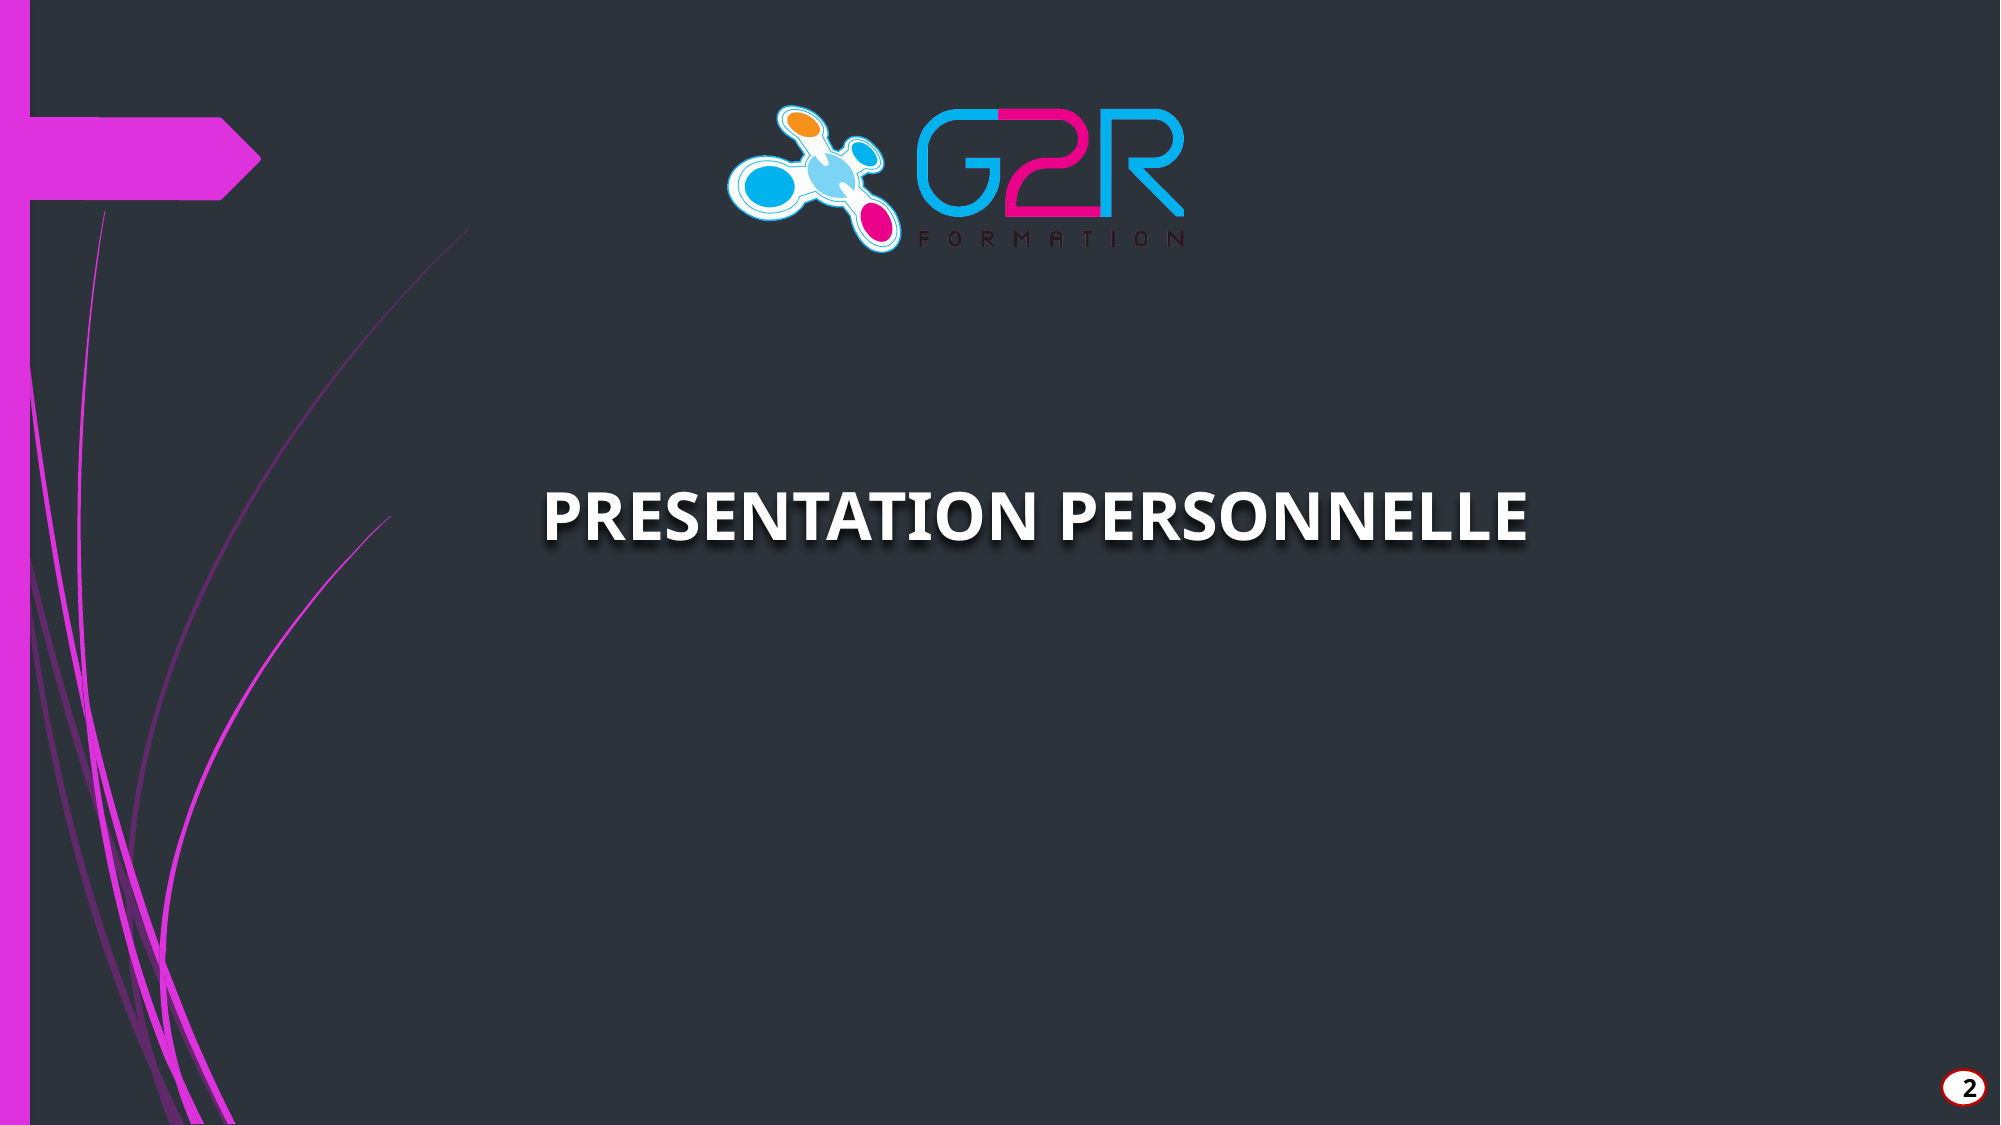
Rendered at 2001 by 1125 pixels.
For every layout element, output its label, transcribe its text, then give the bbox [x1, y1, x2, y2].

picture [727, 105, 1188, 254]
text_box PRESENTATION PERSONNELLE [526, 466, 1546, 562]
text_box 2 [1940, 1068, 1988, 1107]
